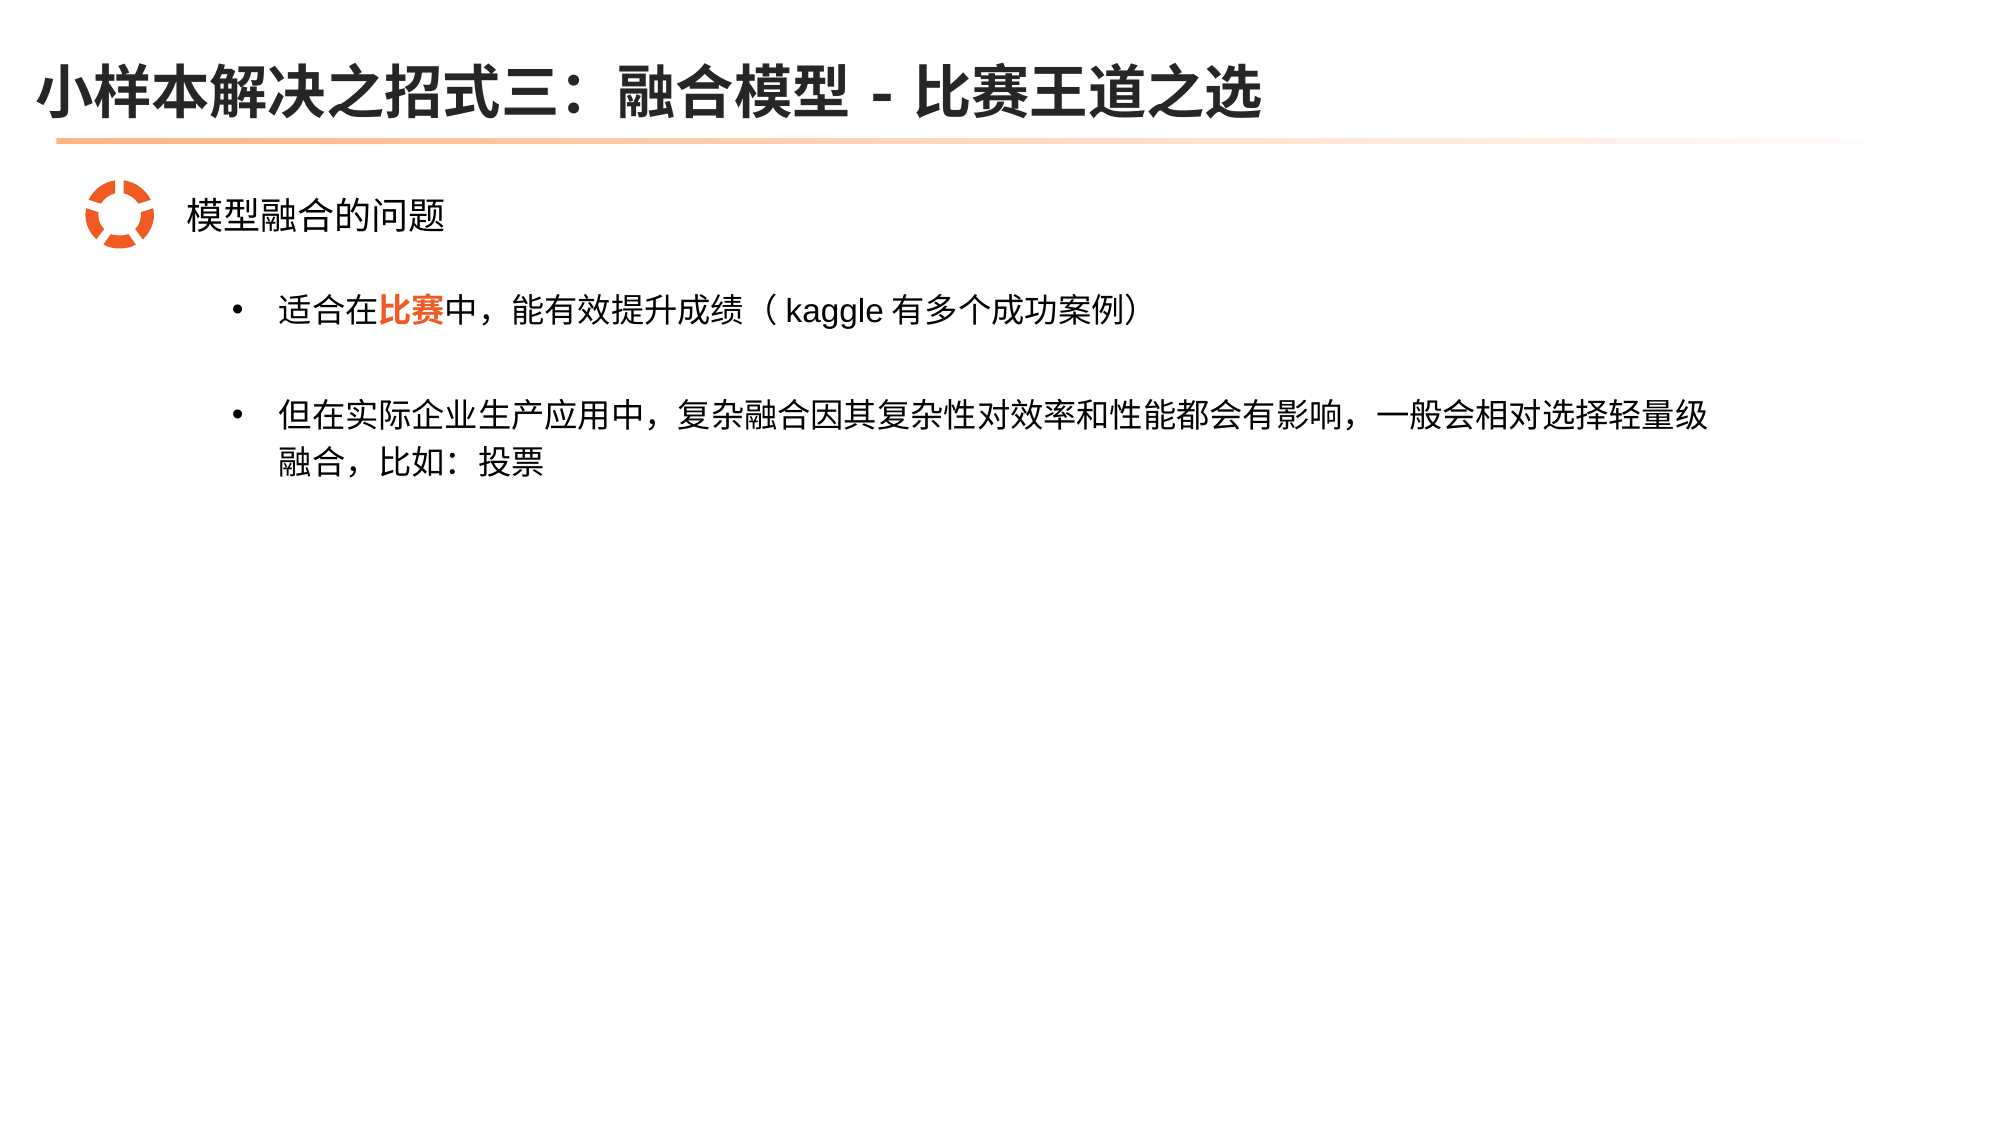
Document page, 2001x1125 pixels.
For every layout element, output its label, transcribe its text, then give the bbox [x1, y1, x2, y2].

text_box [135, 208, 154, 240]
text_box 适合在比赛中，能有效提升成绩（kaggle有多个成功案例） [199, 273, 1220, 346]
text_box [85, 208, 105, 240]
text_box 但在实际企业生产应用中，复杂融合因其复杂性对效率和性能都会有影响，一般会相对选择轻量级融合，比如：投票 [199, 372, 1734, 495]
text_box 小样本解决之招式三：融合模型-比赛王道之选 [20, 11, 1947, 155]
text_box [123, 180, 151, 204]
text_box [88, 180, 116, 204]
text_box [103, 234, 136, 249]
text_box 模型融合的问题 [153, 184, 821, 245]
